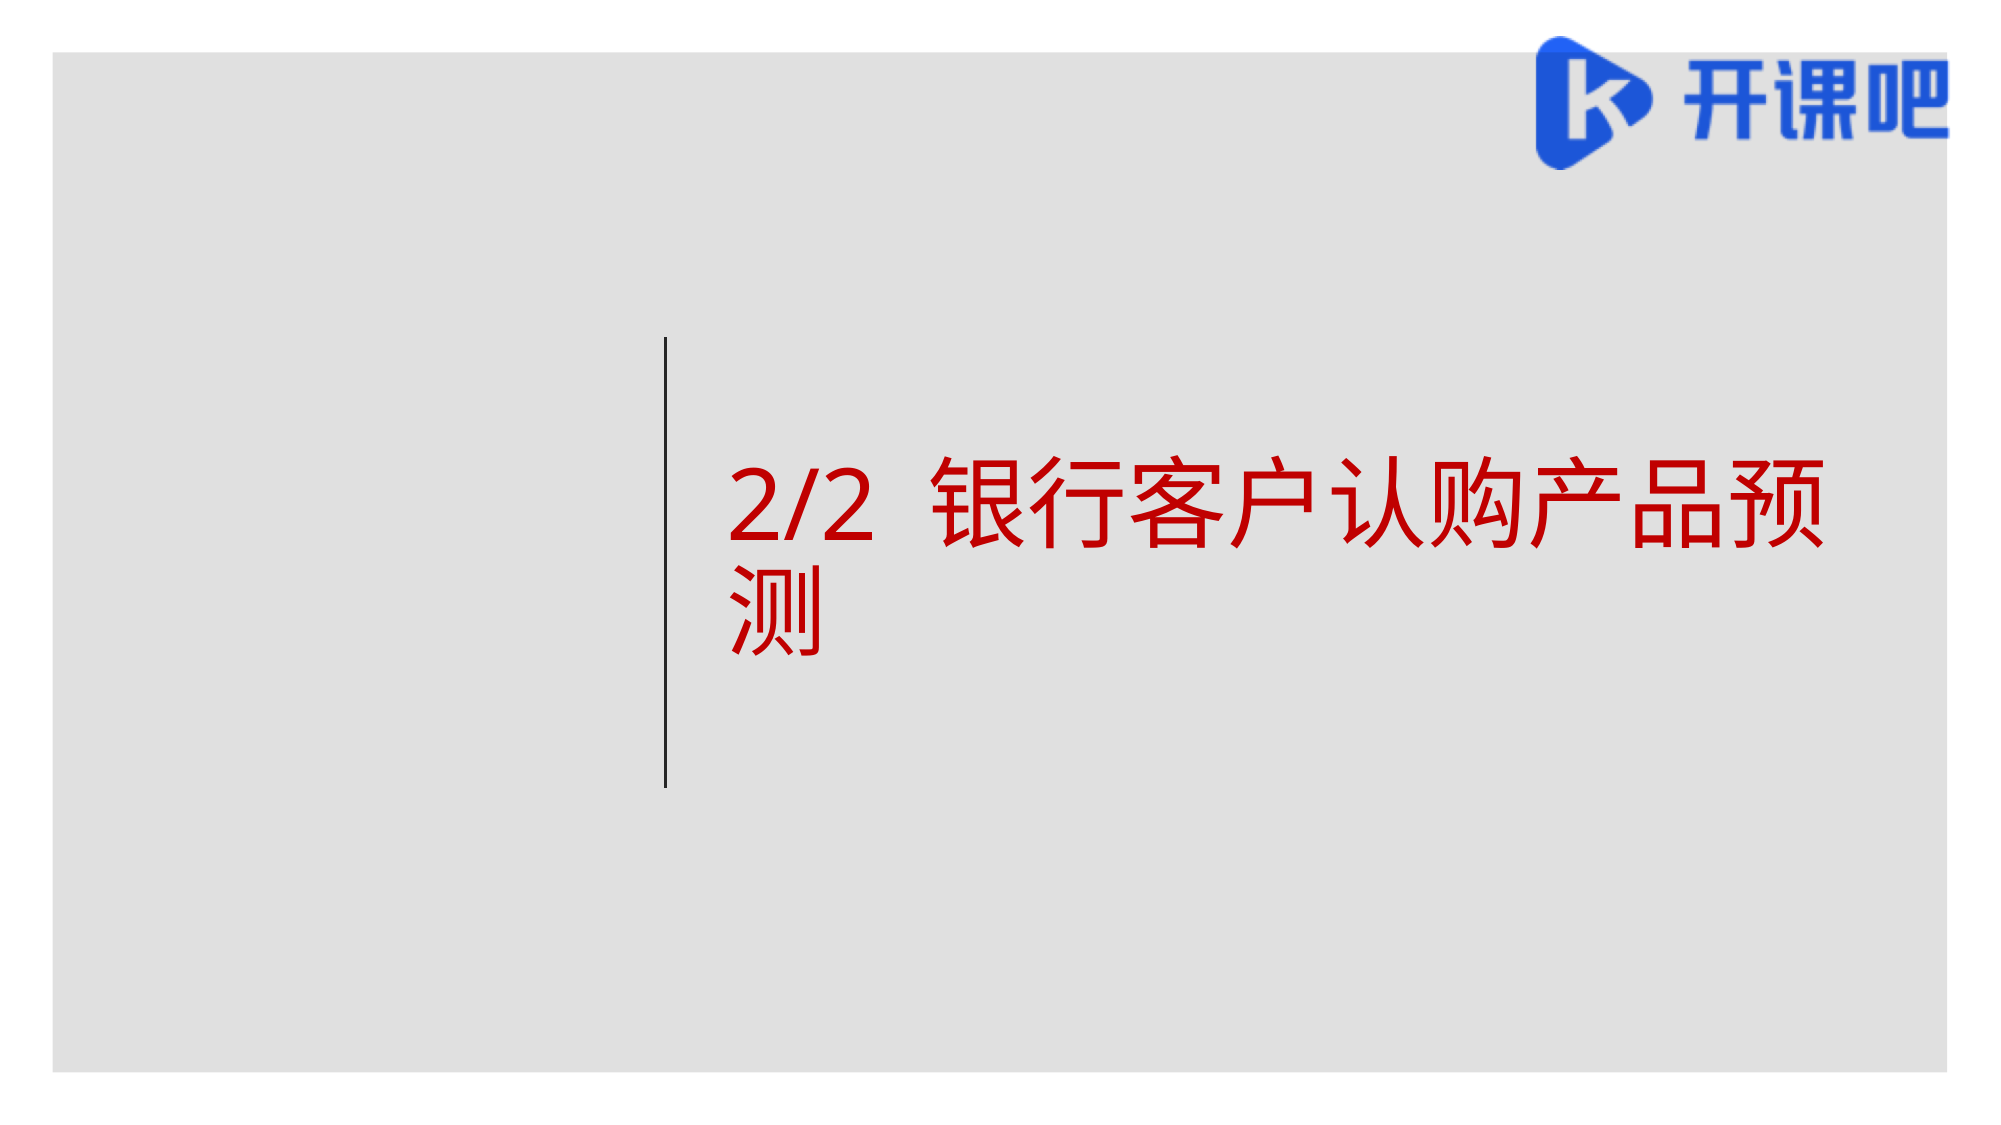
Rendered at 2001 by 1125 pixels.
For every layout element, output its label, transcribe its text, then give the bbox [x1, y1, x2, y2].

text_box [52, 52, 1948, 1073]
picture [1534, 36, 1952, 170]
title 2/2 银行客户认购产品预测 [718, 157, 1915, 968]
